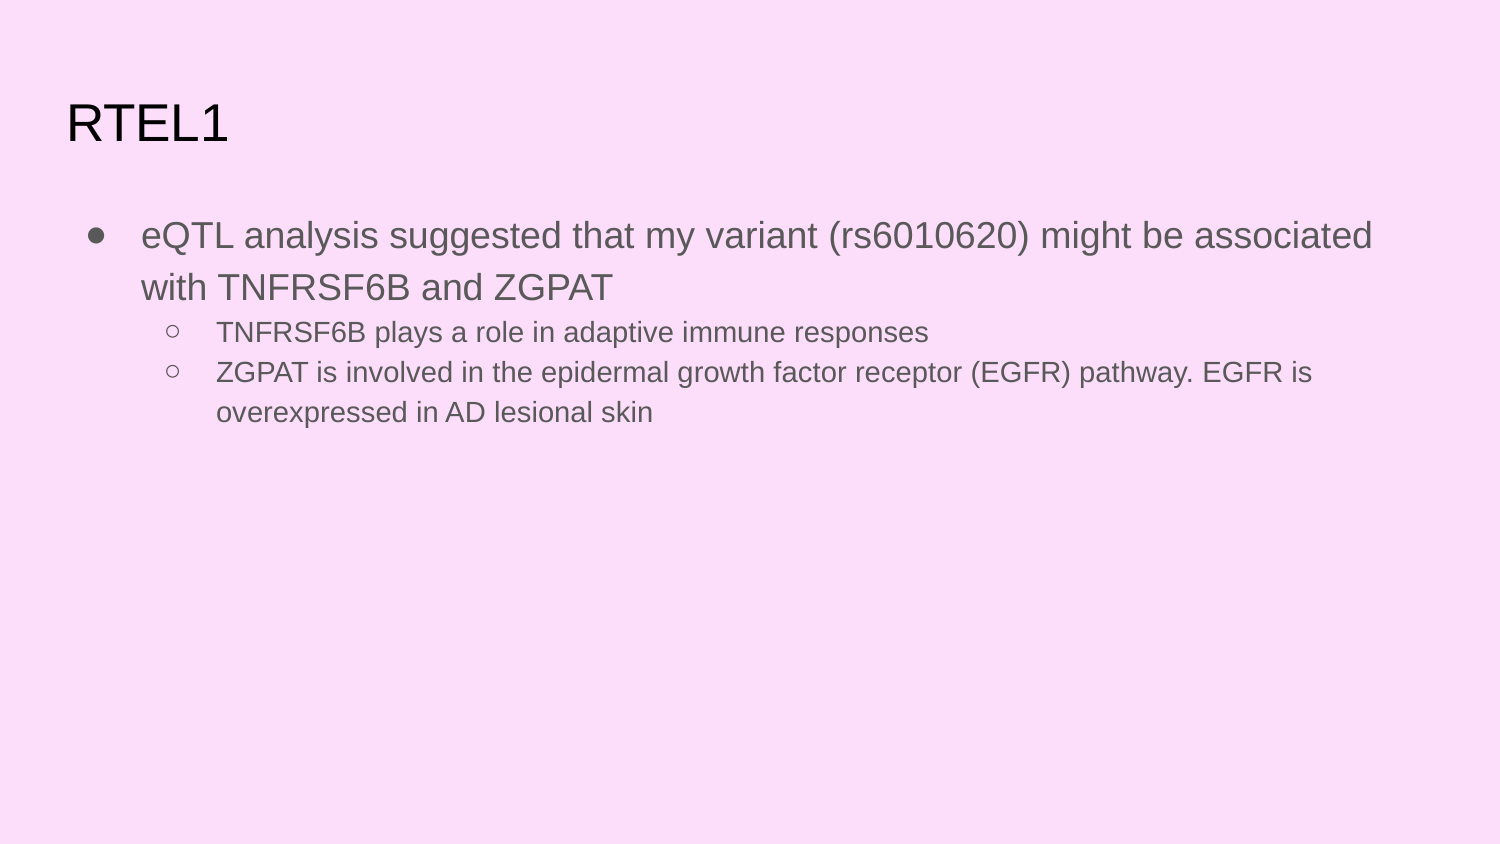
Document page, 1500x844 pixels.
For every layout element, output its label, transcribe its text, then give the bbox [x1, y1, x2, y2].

list eQTL analysis suggested that my variant (rs6010620) might be associated with TNFRSF6B and ZGPAT TNFRSF6B plays a role in adaptive immune responses ZGPAT is involved in the epidermal growth factor receptor (EGFR) pathway. EGFR is overexpressed in AD lesional skin [51, 189, 1449, 750]
title RTEL1 [51, 72, 1449, 167]
